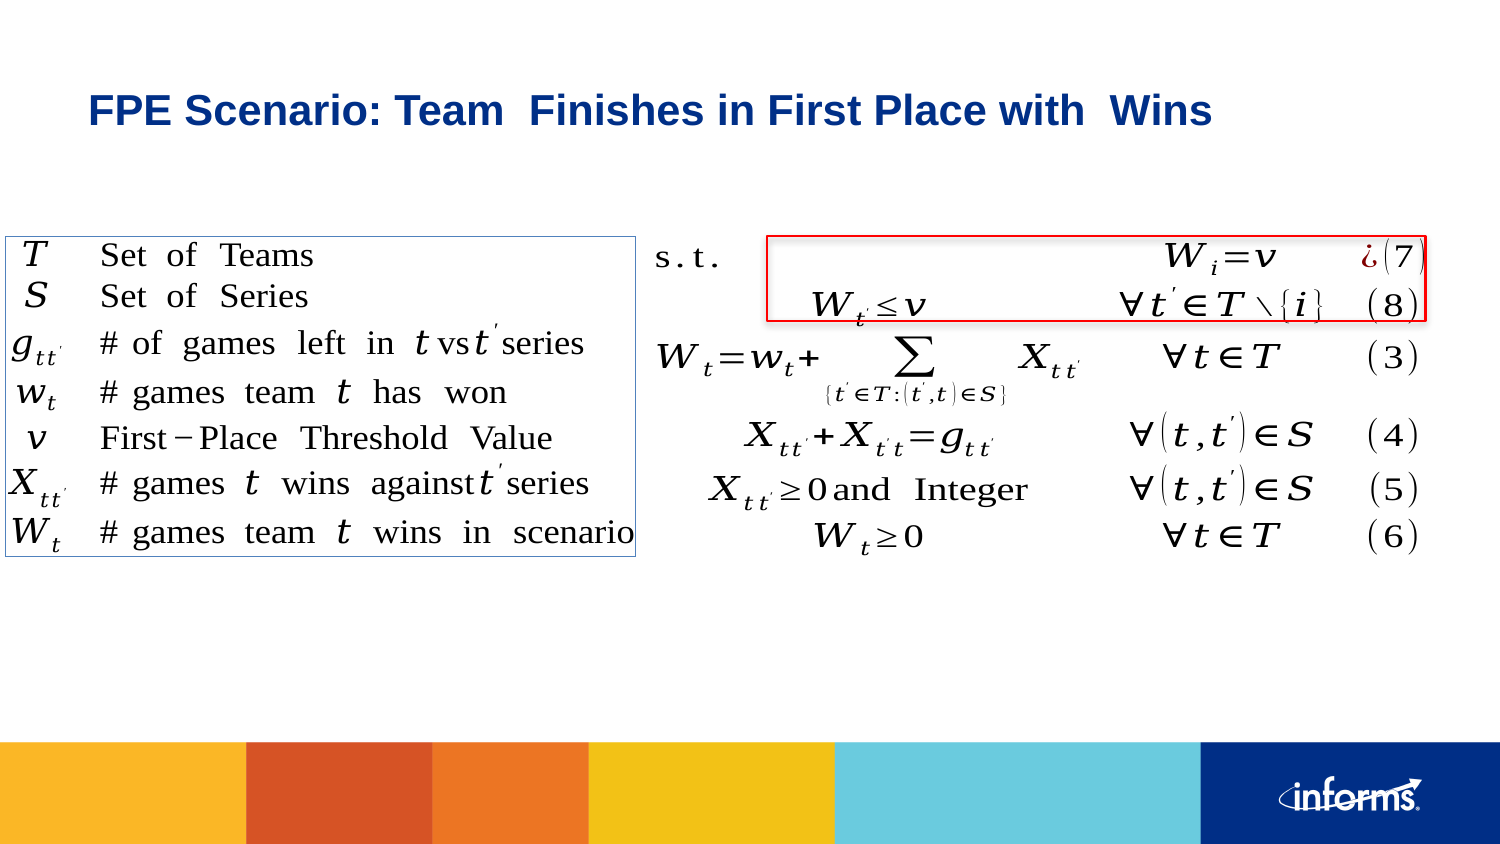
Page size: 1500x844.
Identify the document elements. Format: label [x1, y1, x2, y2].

text_box [767, 235, 1426, 322]
picture [0, 0, 1500, 844]
